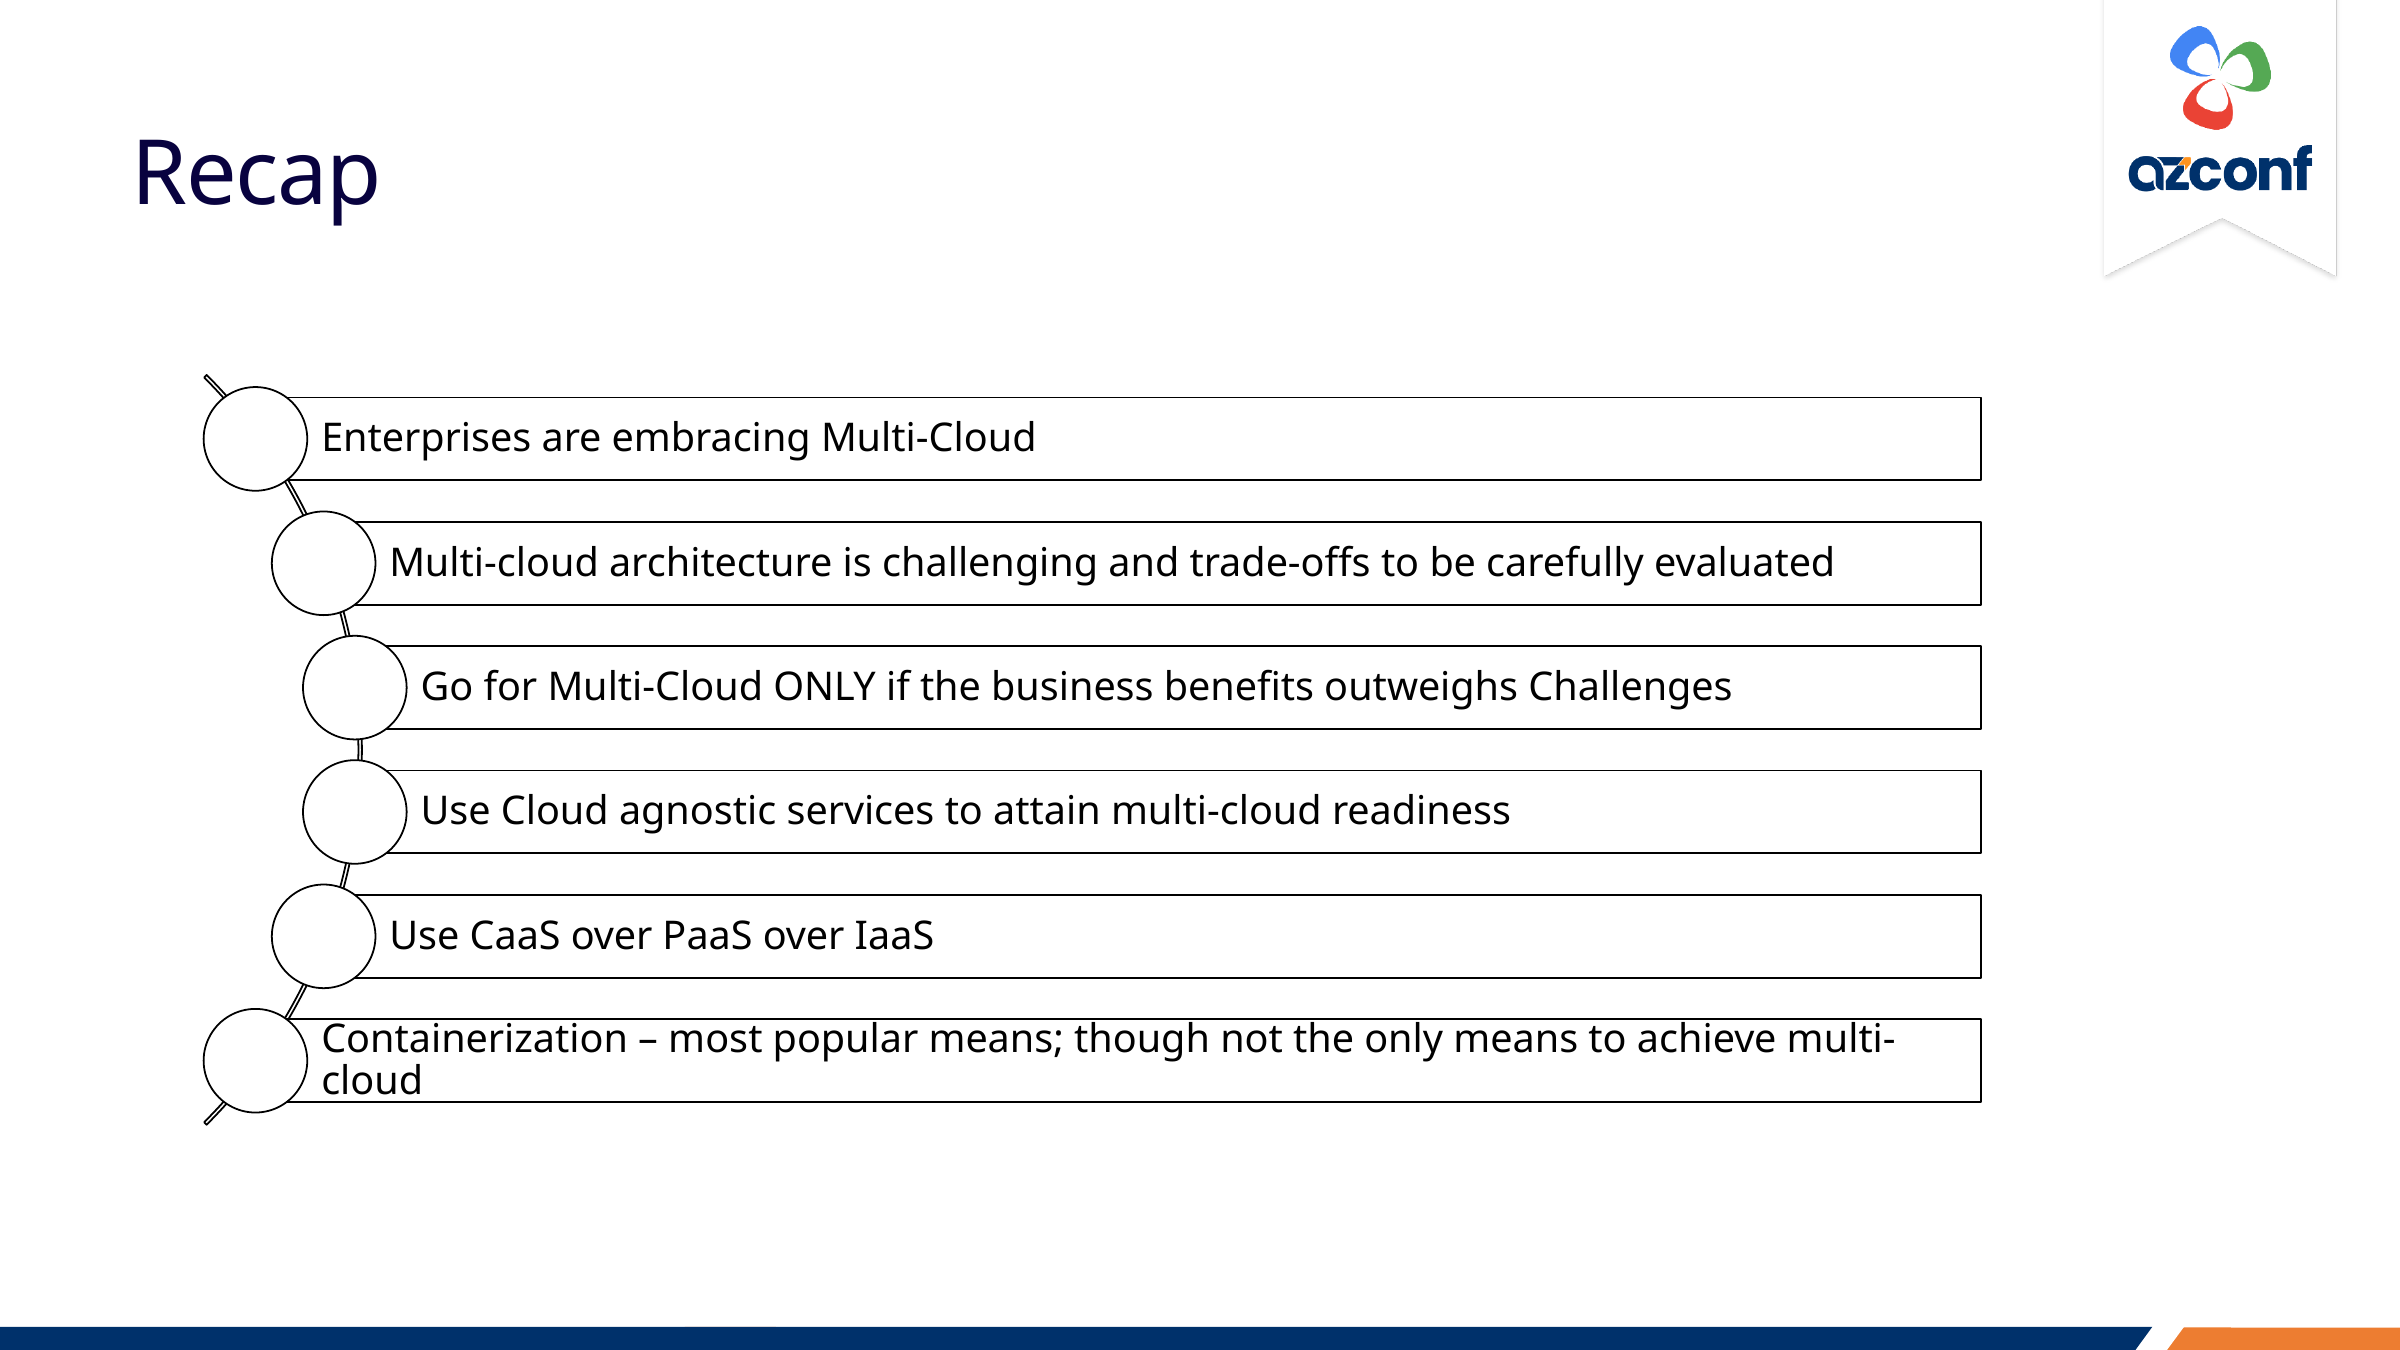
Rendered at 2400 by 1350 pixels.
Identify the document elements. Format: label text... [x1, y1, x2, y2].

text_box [191, 355, 1993, 1144]
title Recap [131, 125, 662, 224]
picture [2095, 0, 2345, 288]
